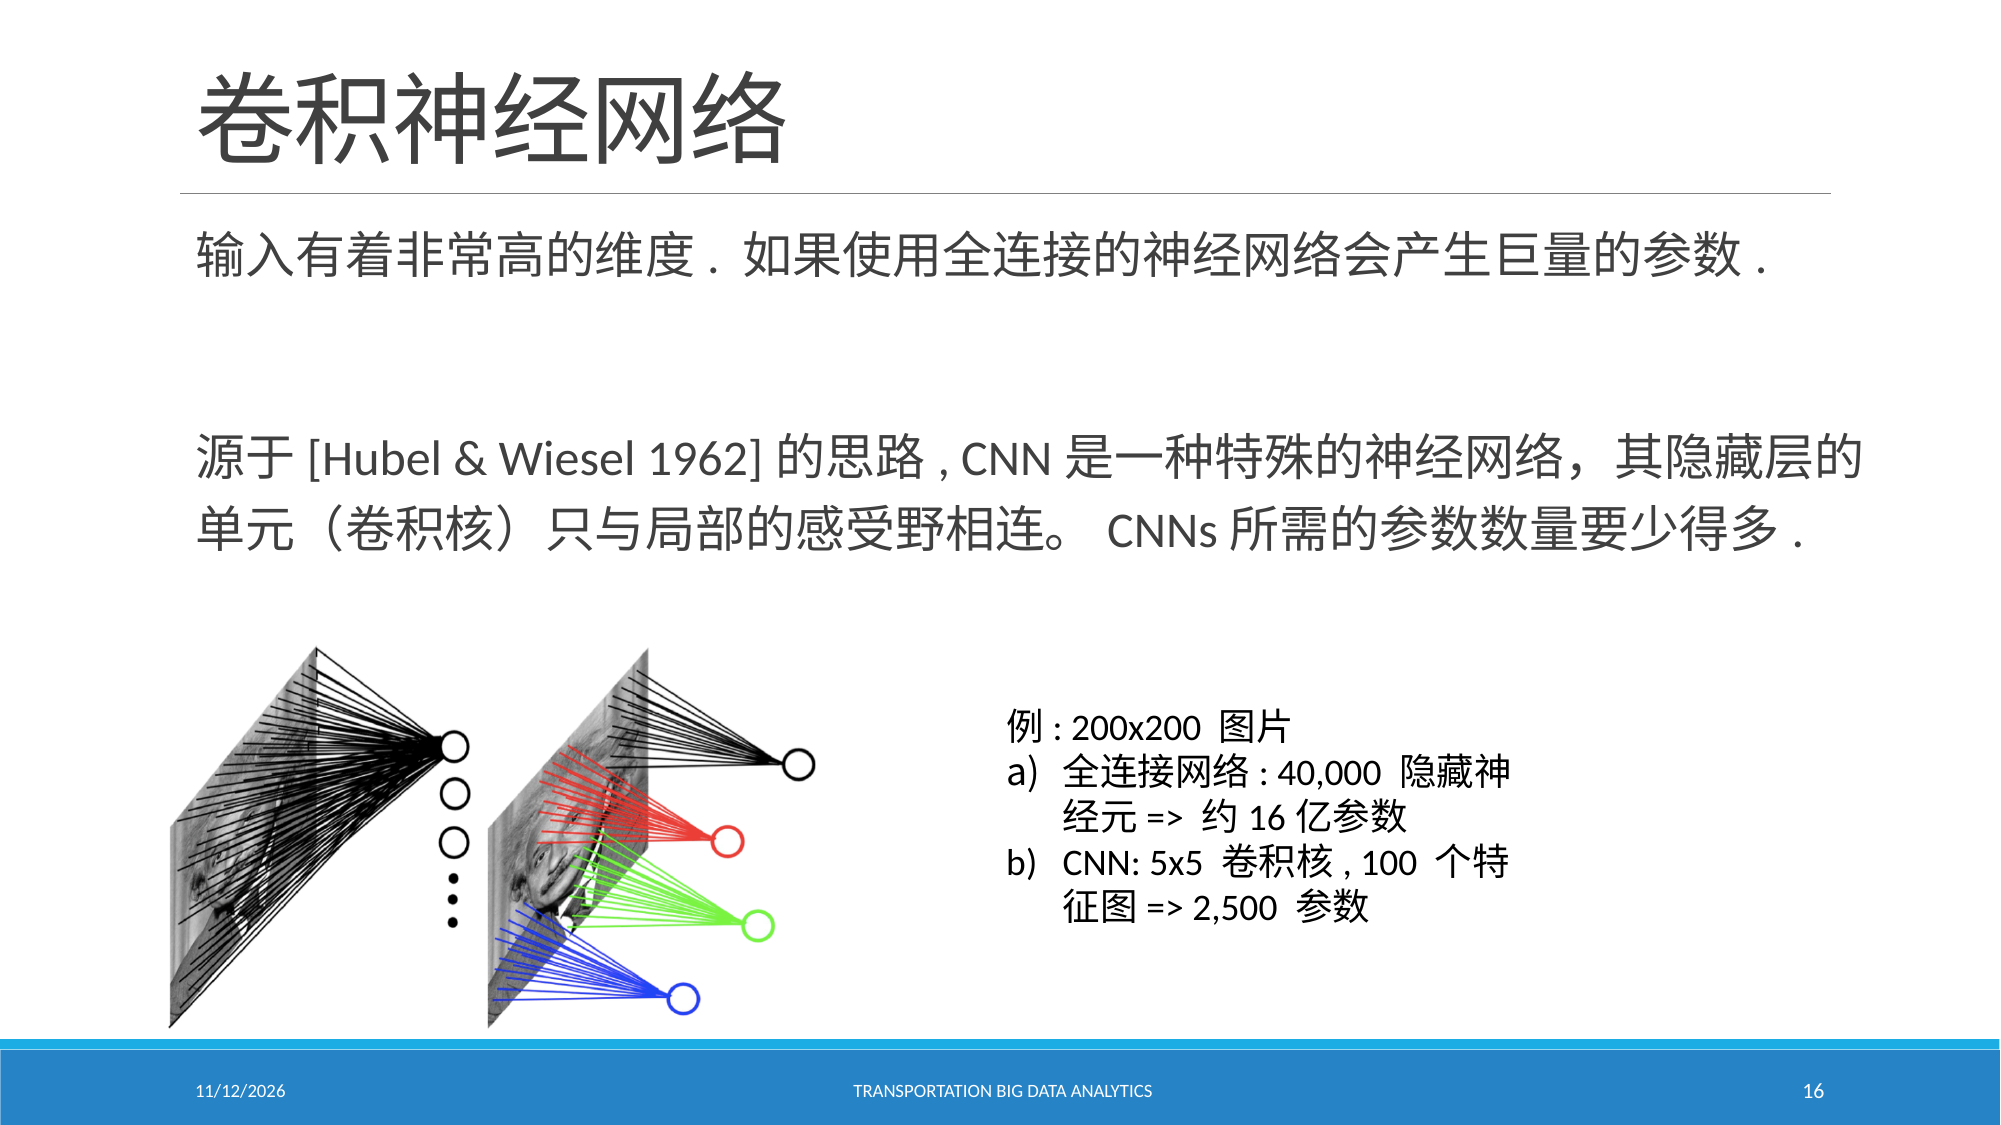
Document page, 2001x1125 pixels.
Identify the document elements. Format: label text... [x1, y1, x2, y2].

title 卷积神经网络 [180, 20, 1830, 185]
list 输入有着非常高的维度. 如果使用全连接的神经网络会产生巨量的参数. 源于[Hubel & Wiesel 1962]的思路, CNN是一种特殊的神经网络，其隐藏层的单元（卷积核）只与局部的感受野相连。CNNs所需的参数数量要少得多. [180, 203, 1888, 622]
slide_number 16 [1624, 1059, 1840, 1120]
text_box 例: 200x200 图片 全连接网络: 40,000 隐藏神经元=> 约16亿参数 CNN: 5x5 卷积核, 100 个特征图=> 2,500 参数 [991, 695, 1527, 981]
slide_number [180, 1059, 586, 1120]
picture [158, 640, 824, 1030]
footer Transportation Big Data Analytics [609, 1059, 1401, 1120]
